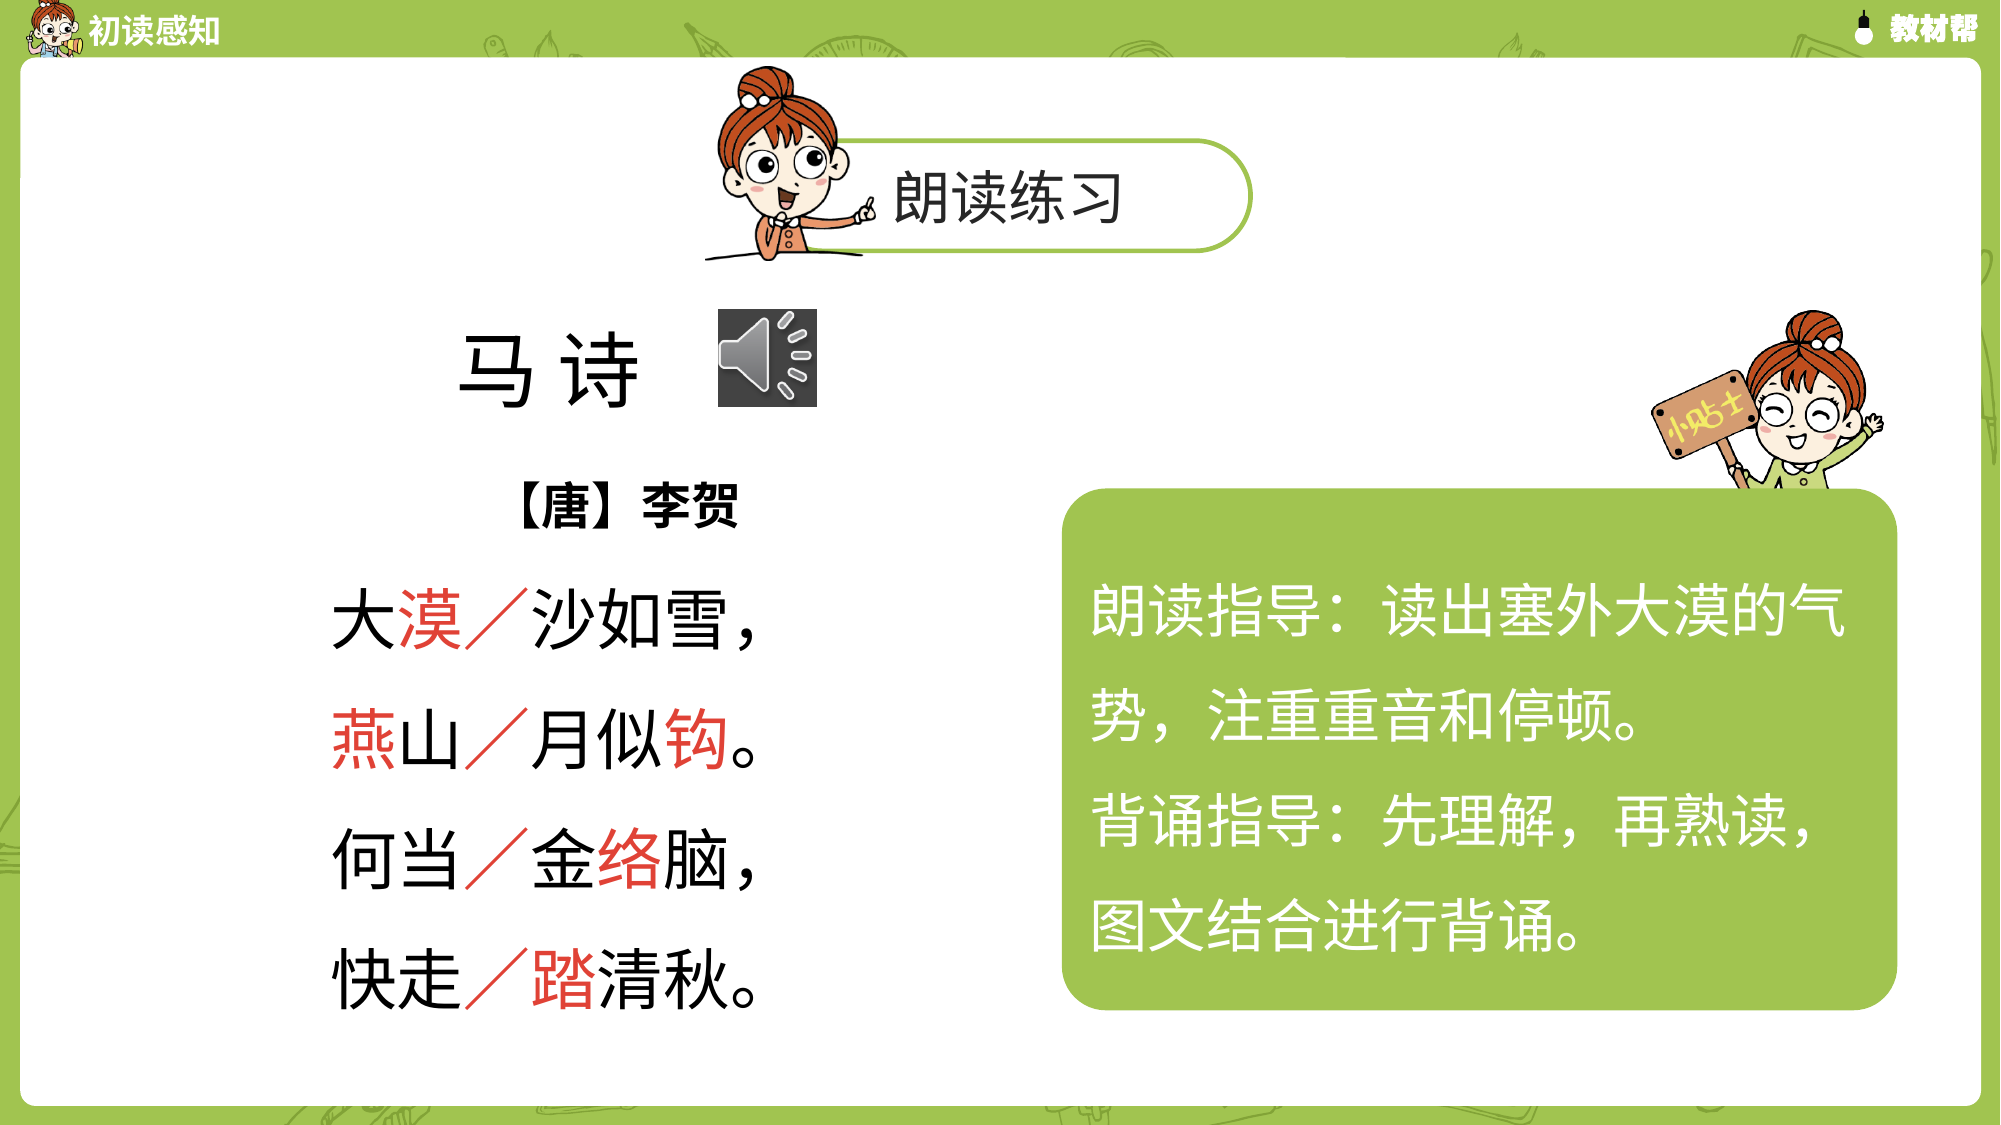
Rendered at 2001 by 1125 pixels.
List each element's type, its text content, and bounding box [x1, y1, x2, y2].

picture [26, 0, 88, 60]
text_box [717, 308, 818, 409]
picture [704, 66, 876, 261]
text_box 马 诗 【唐】李贺 大漠／沙如雪， 燕山／月似钩。 何当／金络脑， 快走／踏清秋。 [48, 260, 1048, 1026]
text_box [1061, 310, 1898, 1011]
text_box 朗读练习 [876, 139, 1252, 252]
